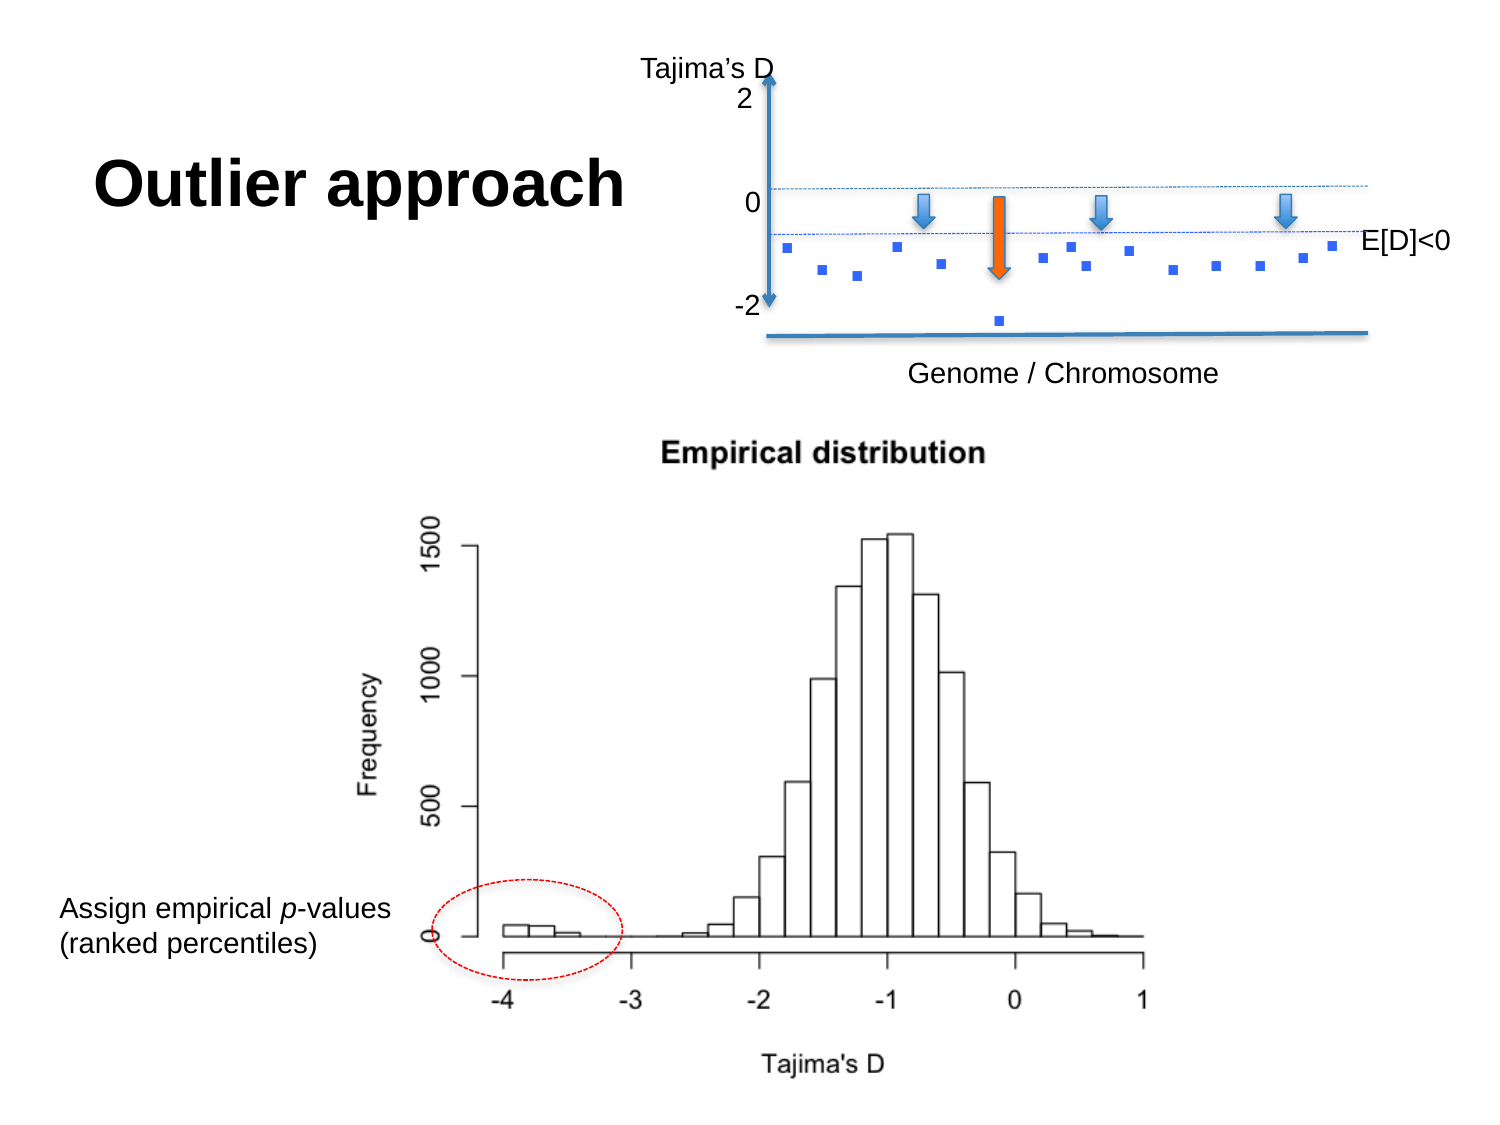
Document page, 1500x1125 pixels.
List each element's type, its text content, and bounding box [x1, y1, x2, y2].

picture [352, 416, 1176, 1105]
title Outlier approach [46, 129, 652, 229]
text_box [657, 42, 1442, 377]
text_box Assign empirical p-values (ranked percentiles) [44, 882, 347, 967]
